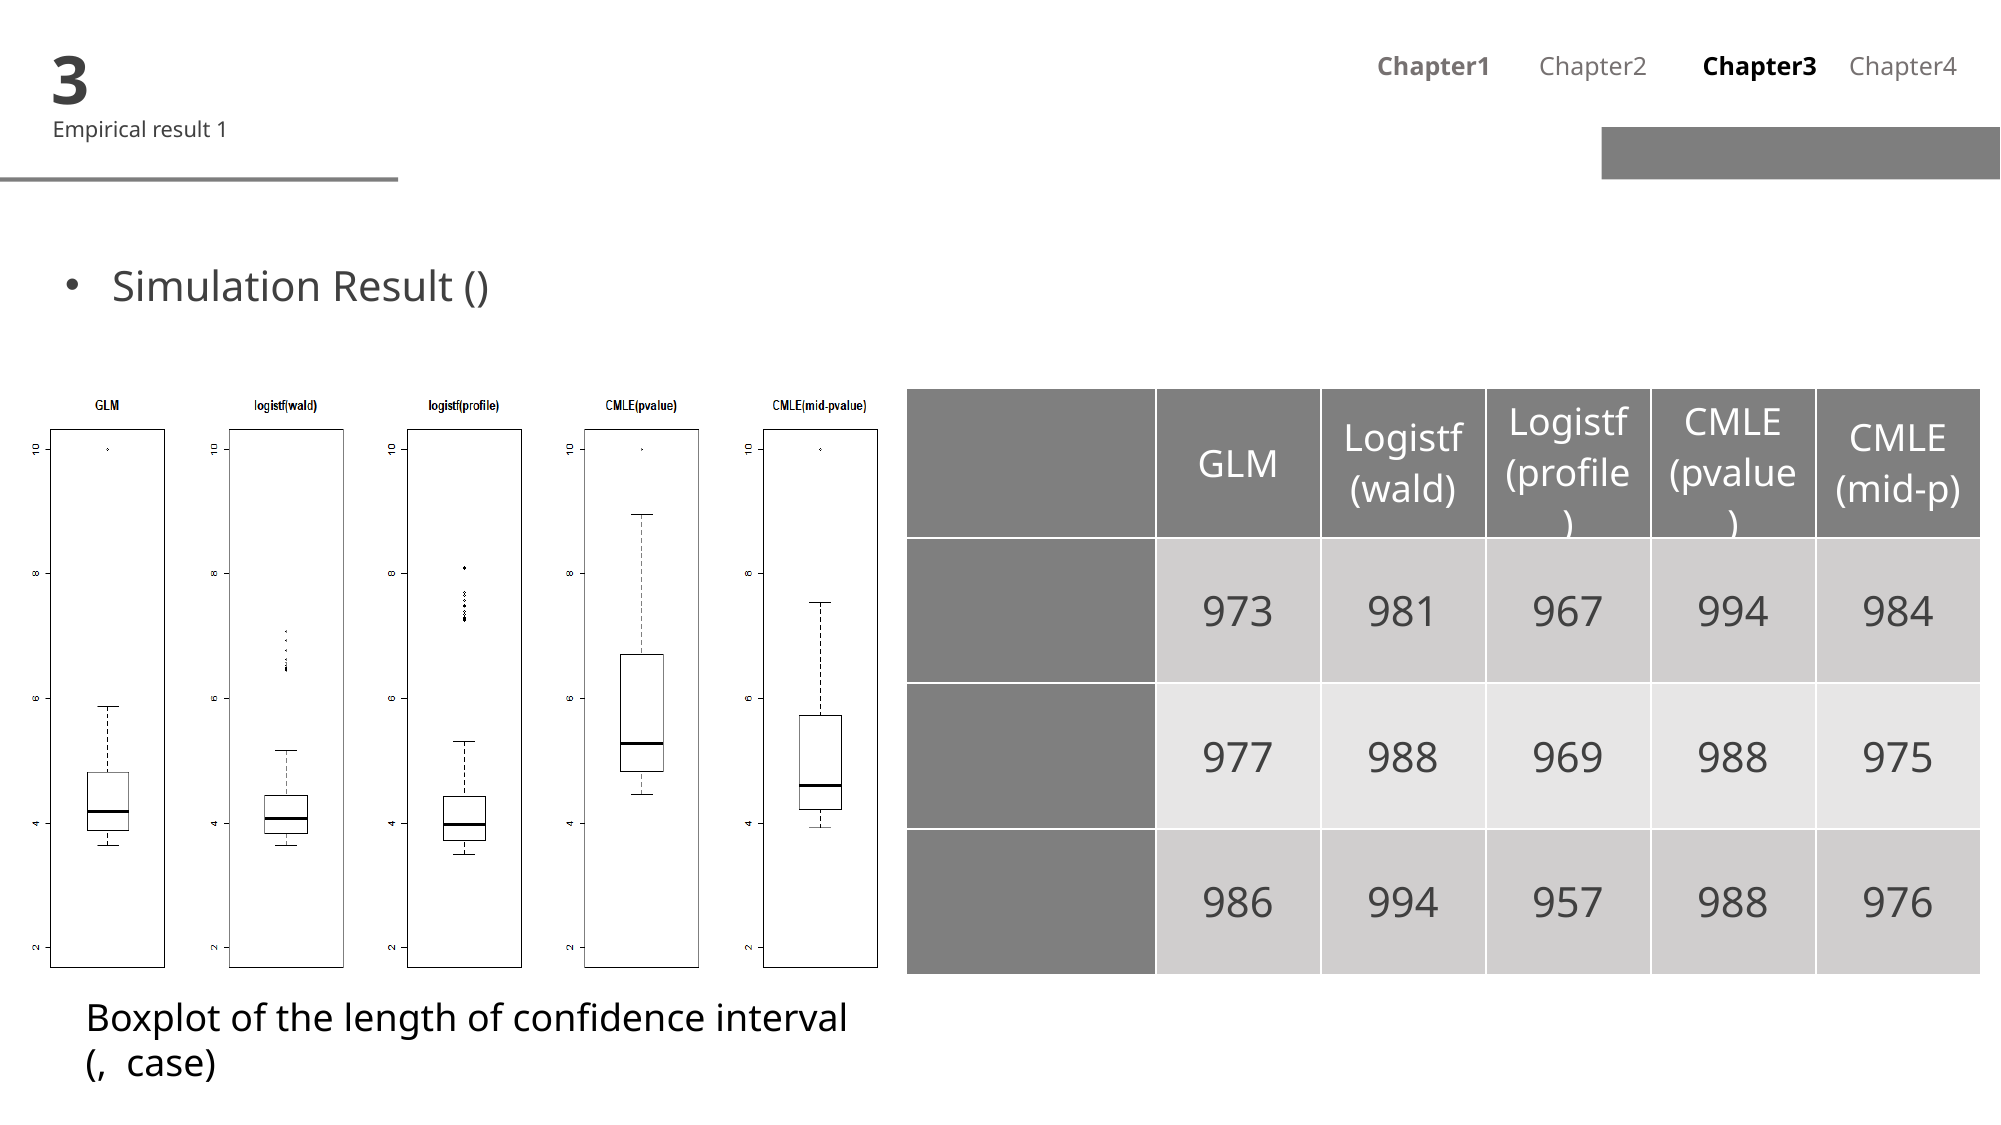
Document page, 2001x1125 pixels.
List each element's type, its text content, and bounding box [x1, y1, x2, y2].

text_box Chapter1 [1362, 42, 1525, 88]
text_box Chapter2 [1525, 42, 1688, 88]
text_box Chapter3 [1688, 42, 1834, 88]
text_box 3 [36, 31, 105, 126]
text_box Empirical result 1 [37, 108, 827, 150]
picture [19, 387, 887, 993]
text_box Chapter4 [1834, 42, 1981, 88]
